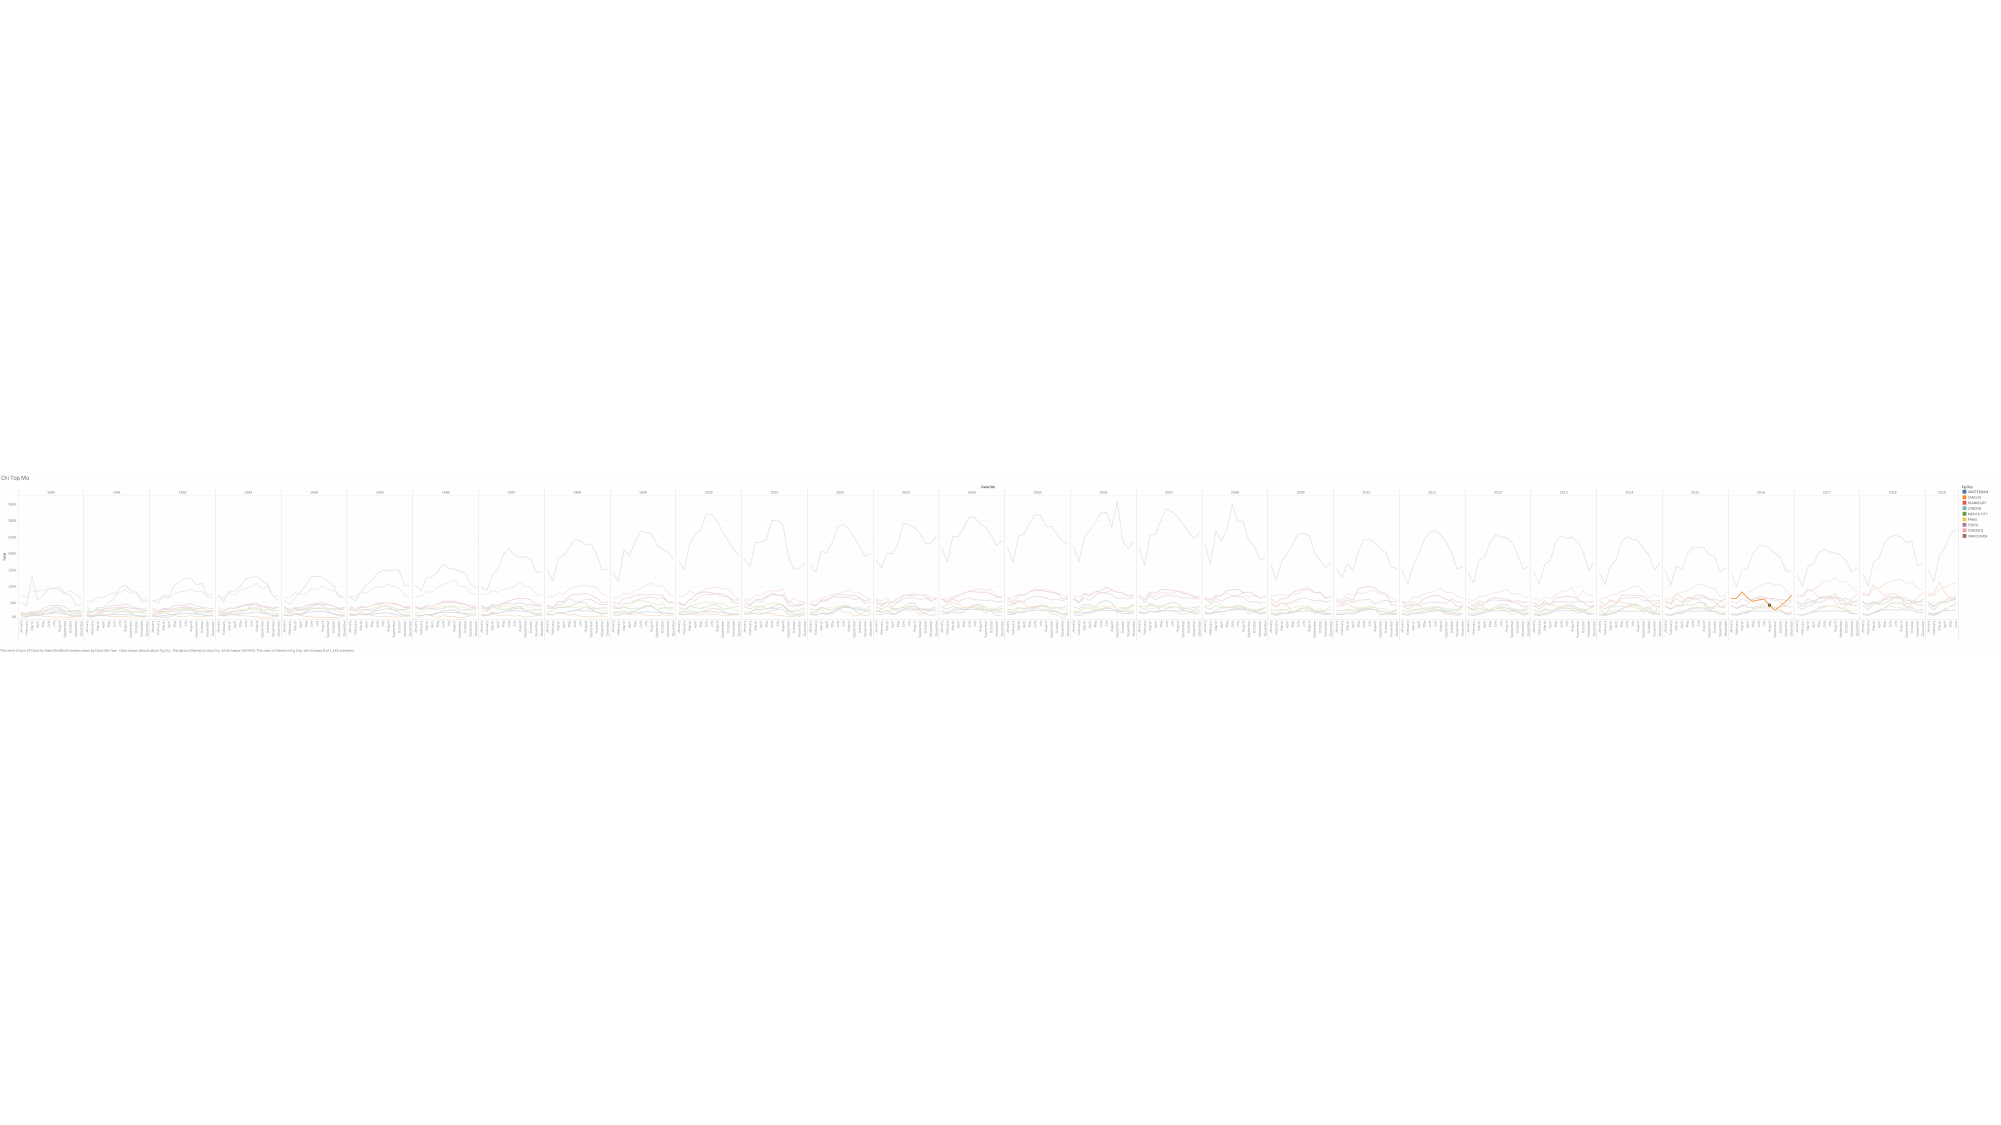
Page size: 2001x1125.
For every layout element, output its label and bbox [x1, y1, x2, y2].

picture [0, 472, 2000, 653]
